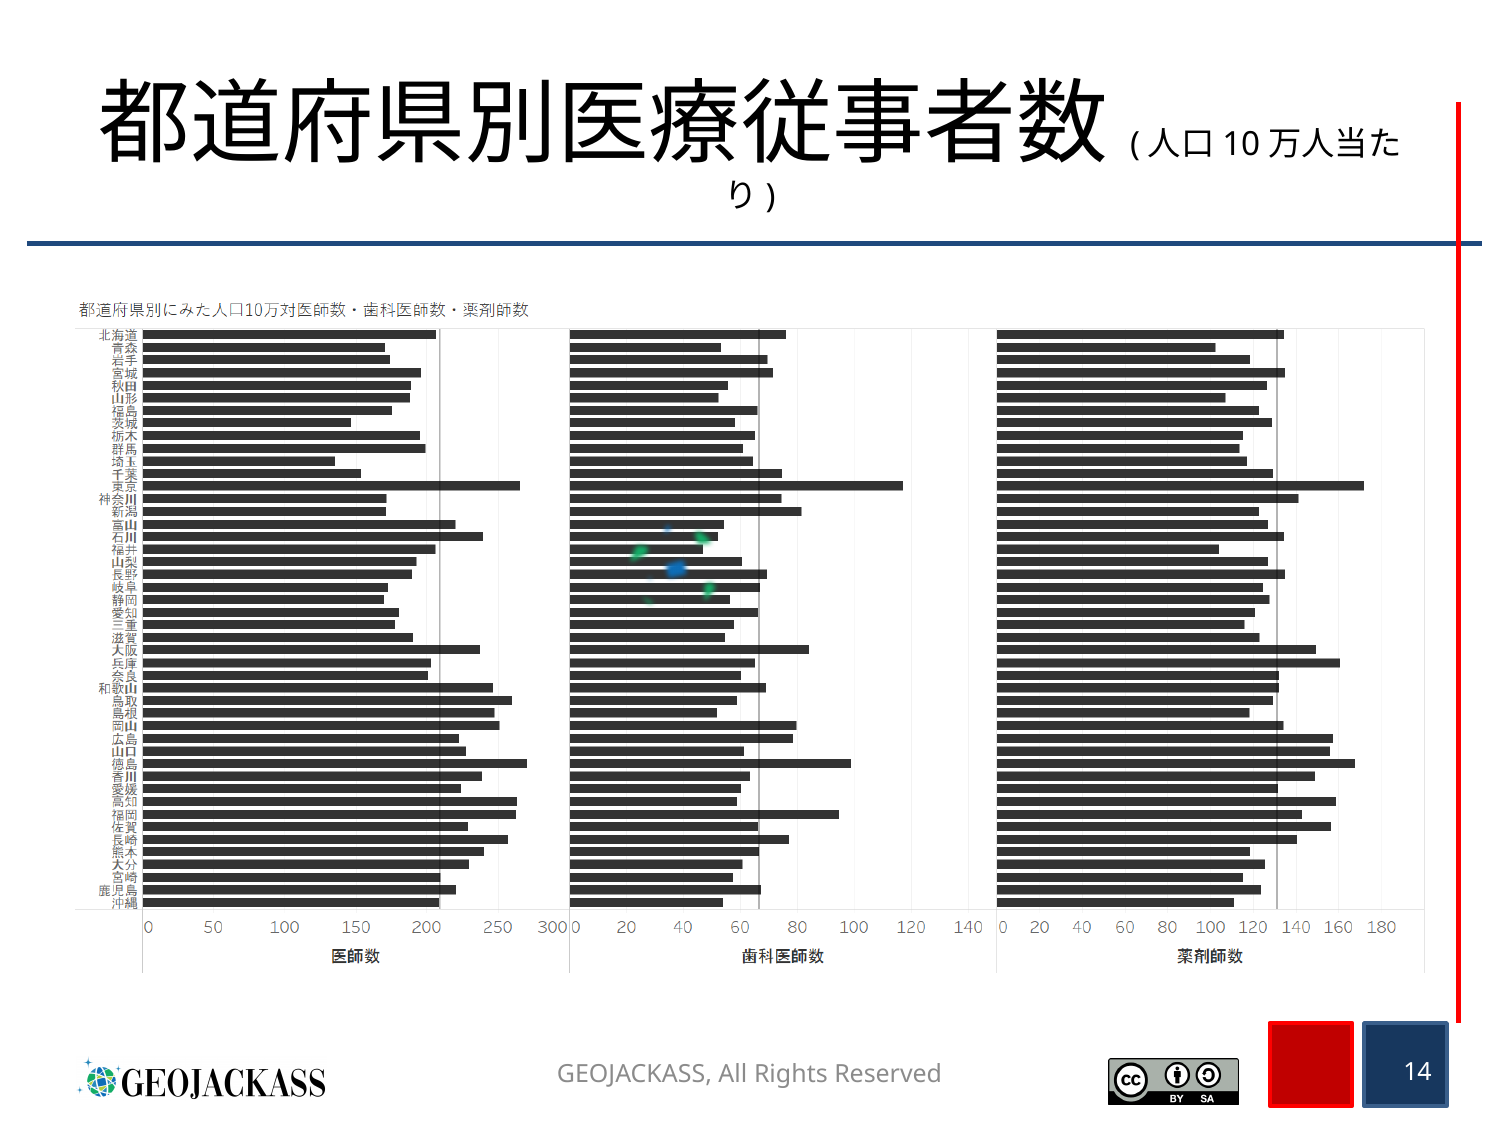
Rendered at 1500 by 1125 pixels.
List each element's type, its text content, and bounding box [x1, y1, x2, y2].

footer GEOJACKASS, All Rights Reserved [512, 1042, 988, 1103]
picture [584, 478, 751, 631]
picture [76, 1056, 327, 1101]
picture [1108, 1058, 1239, 1105]
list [74, 294, 1426, 973]
title 都道府県別医療従事者数(人口10万人当たり) [75, 45, 1425, 233]
